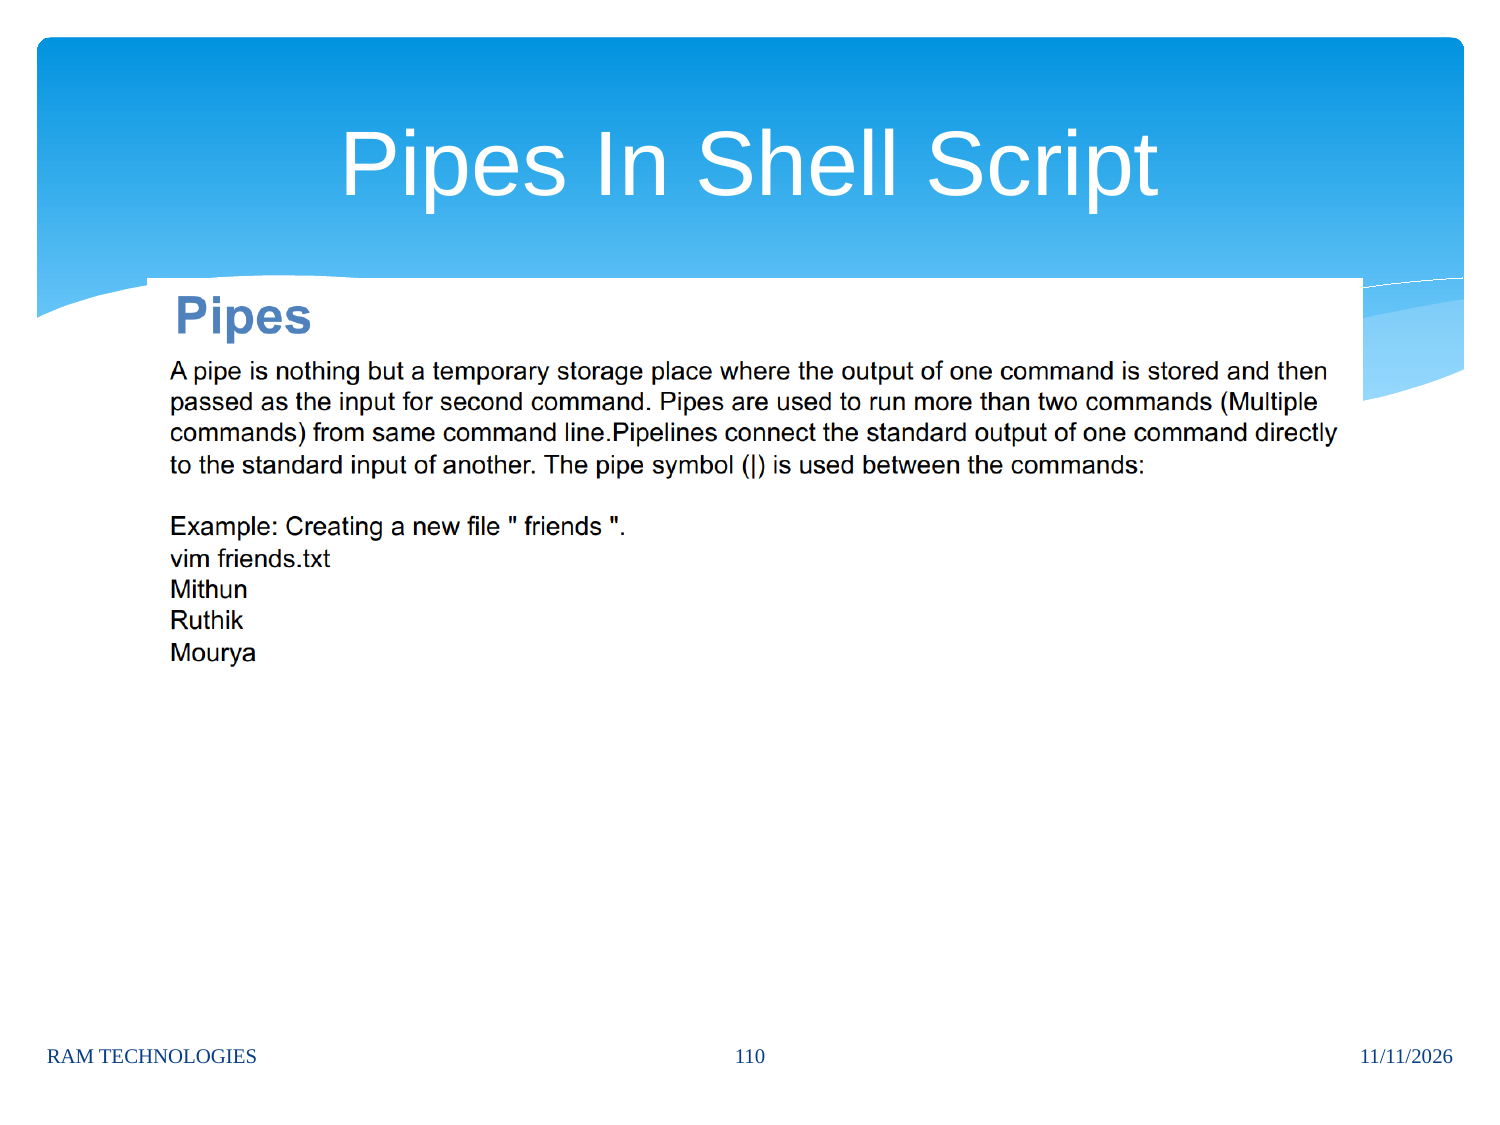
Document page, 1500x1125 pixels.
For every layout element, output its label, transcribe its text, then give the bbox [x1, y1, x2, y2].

slide_number 110 [654, 1025, 846, 1086]
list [147, 278, 1364, 669]
footer RAM TECHNOLOGIES [31, 1025, 653, 1086]
title Pipes In Shell Script [75, 55, 1425, 261]
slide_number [847, 1025, 1469, 1086]
